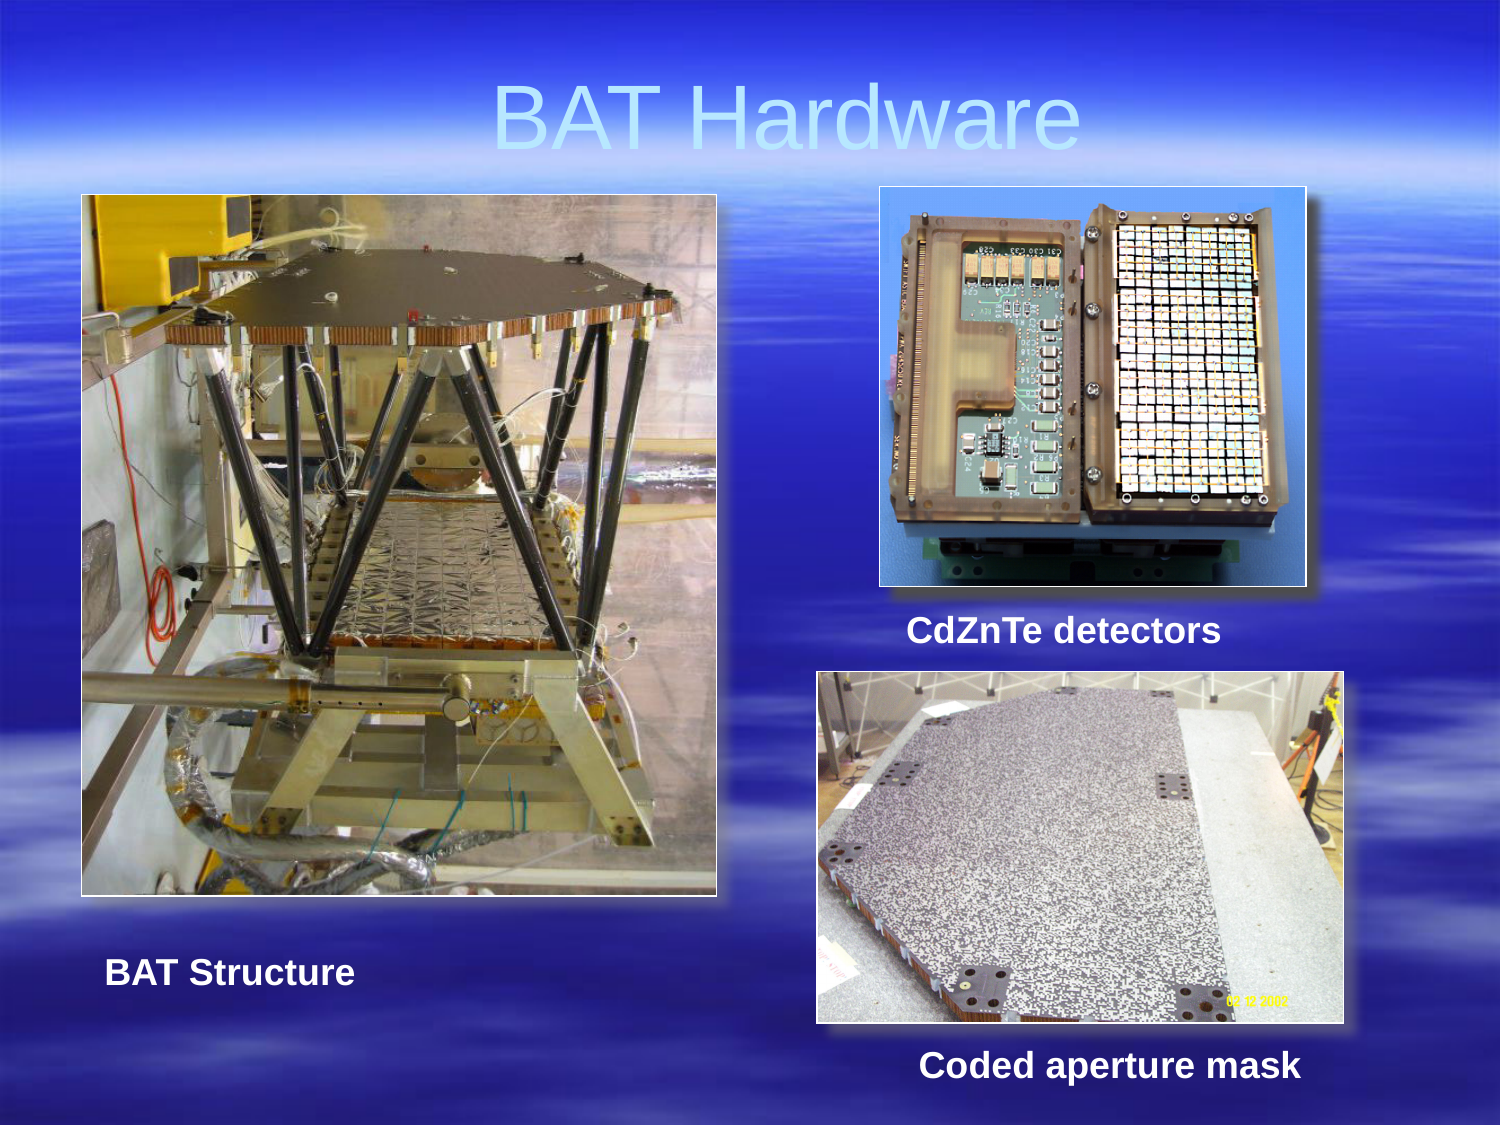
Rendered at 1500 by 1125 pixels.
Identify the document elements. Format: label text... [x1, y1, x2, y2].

text_box Coded aperture mask [903, 1033, 1354, 1094]
text_box CdZnTe detectors [891, 598, 1279, 659]
text_box BAT Hardware [287, 50, 1288, 175]
text_box BAT Structure [89, 940, 415, 1001]
picture [0, 0, 1500, 1125]
